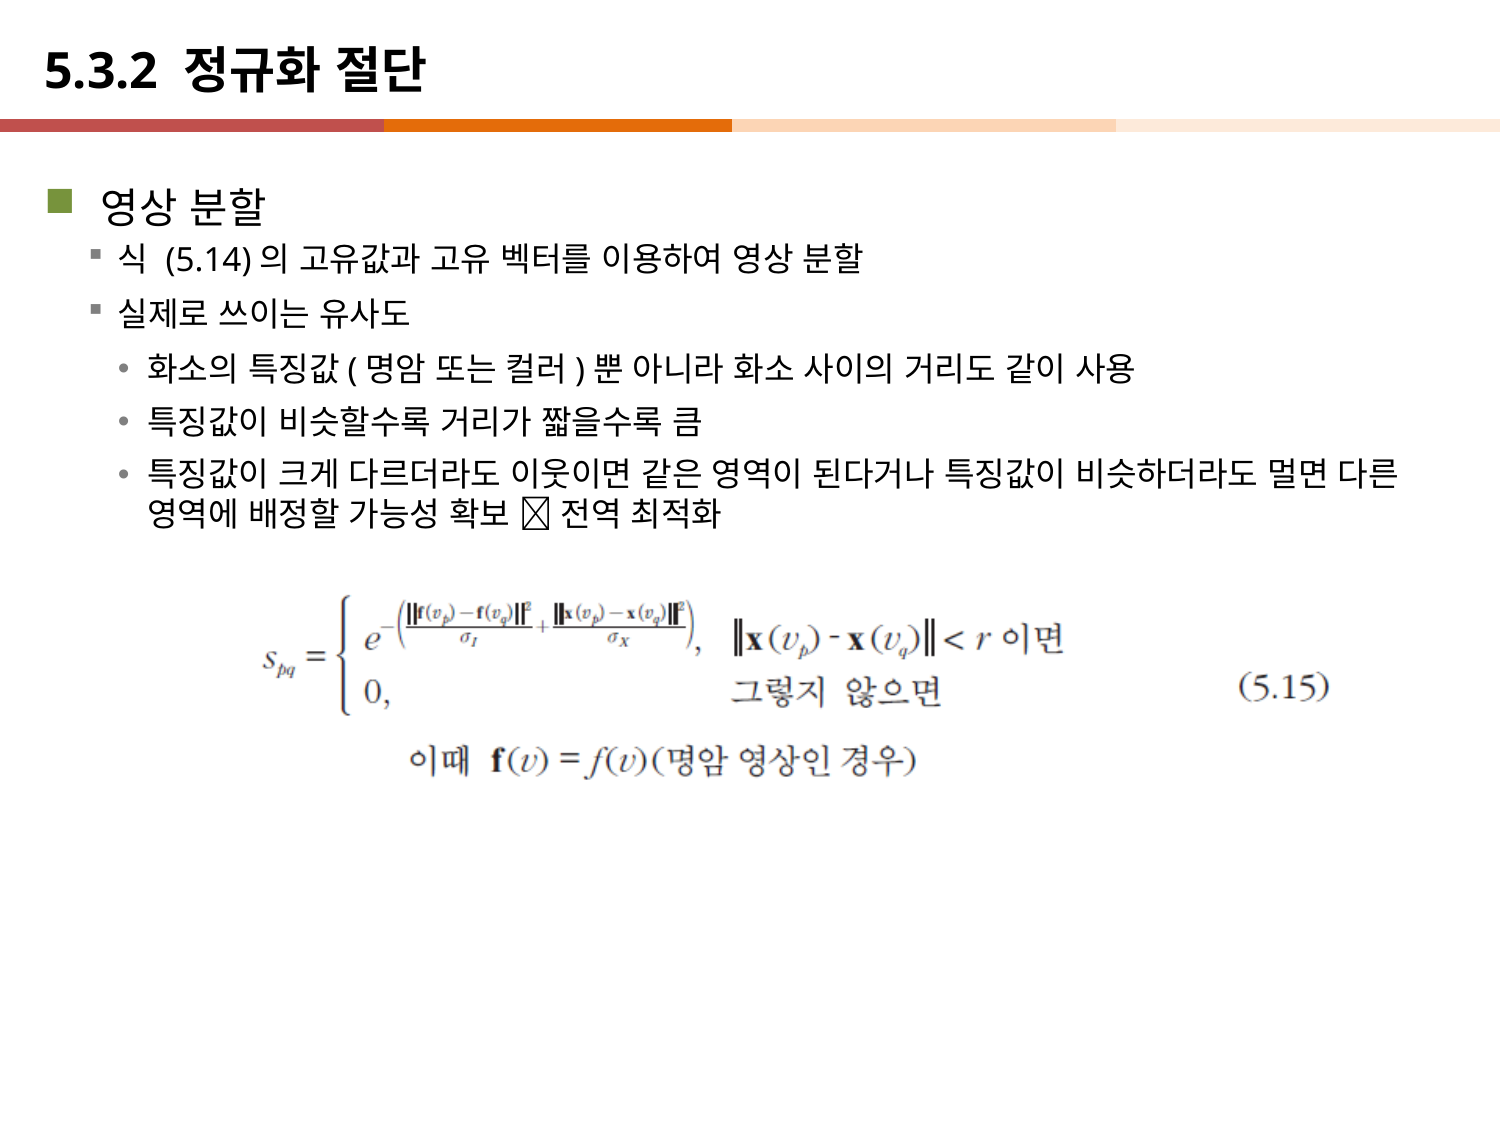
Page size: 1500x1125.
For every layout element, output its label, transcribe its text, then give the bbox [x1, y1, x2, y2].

list 영상 분할 식 (5.14)의 고유값과 고유 벡터를 이용하여 영상 분할 실제로 쓰이는 유사도 화소의 특징값(명암 또는 컬러)뿐 아니라 화소 사이의 거리도 같이 사용 특징값이 비슷할수록 거리가 짧을수록 큼 특징값이 크게 다르더라도 이웃이면 같은 영역이 된다거나 특징값이 비슷하더라도 멀면 다른 영역에 배정할 가능성 확보  전역 최적화 [29, 148, 1471, 1083]
picture [253, 585, 1347, 795]
title 5.3.2 정규화 절단 [29, 23, 1270, 114]
